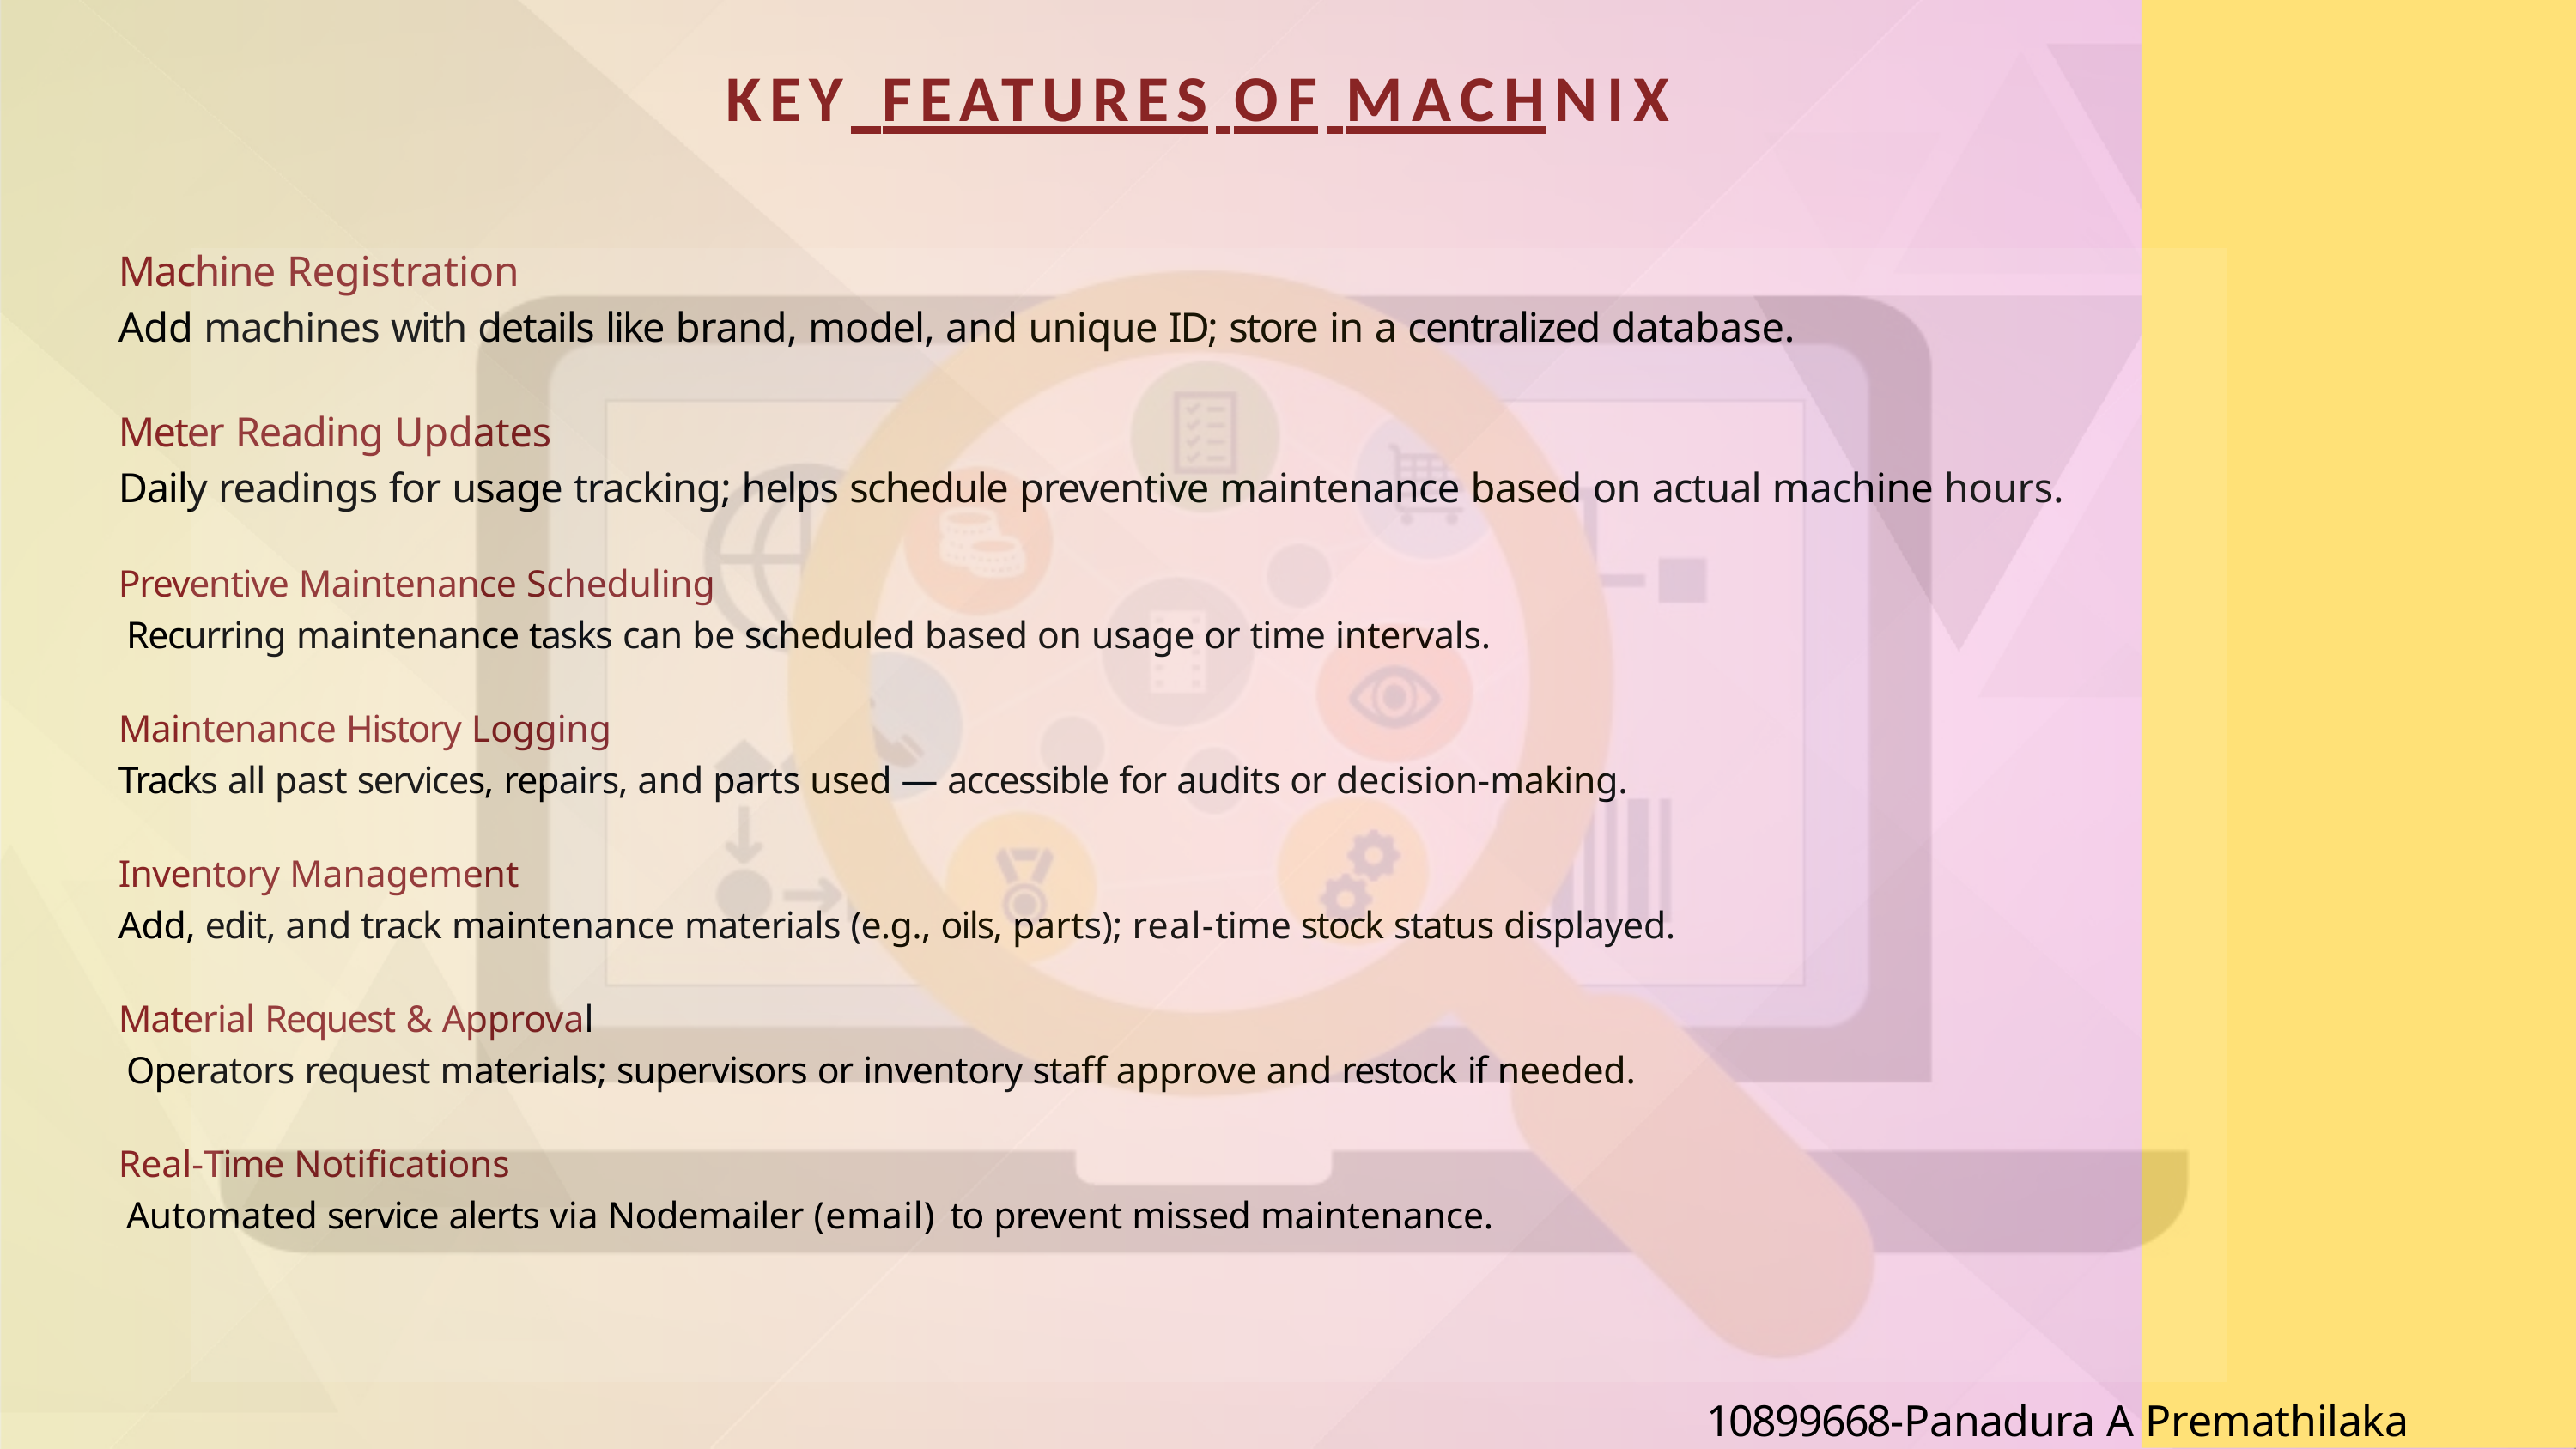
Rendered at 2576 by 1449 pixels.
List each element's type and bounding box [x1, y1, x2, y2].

picture [190, 248, 2227, 1383]
text_box [0, 0, 2576, 1449]
